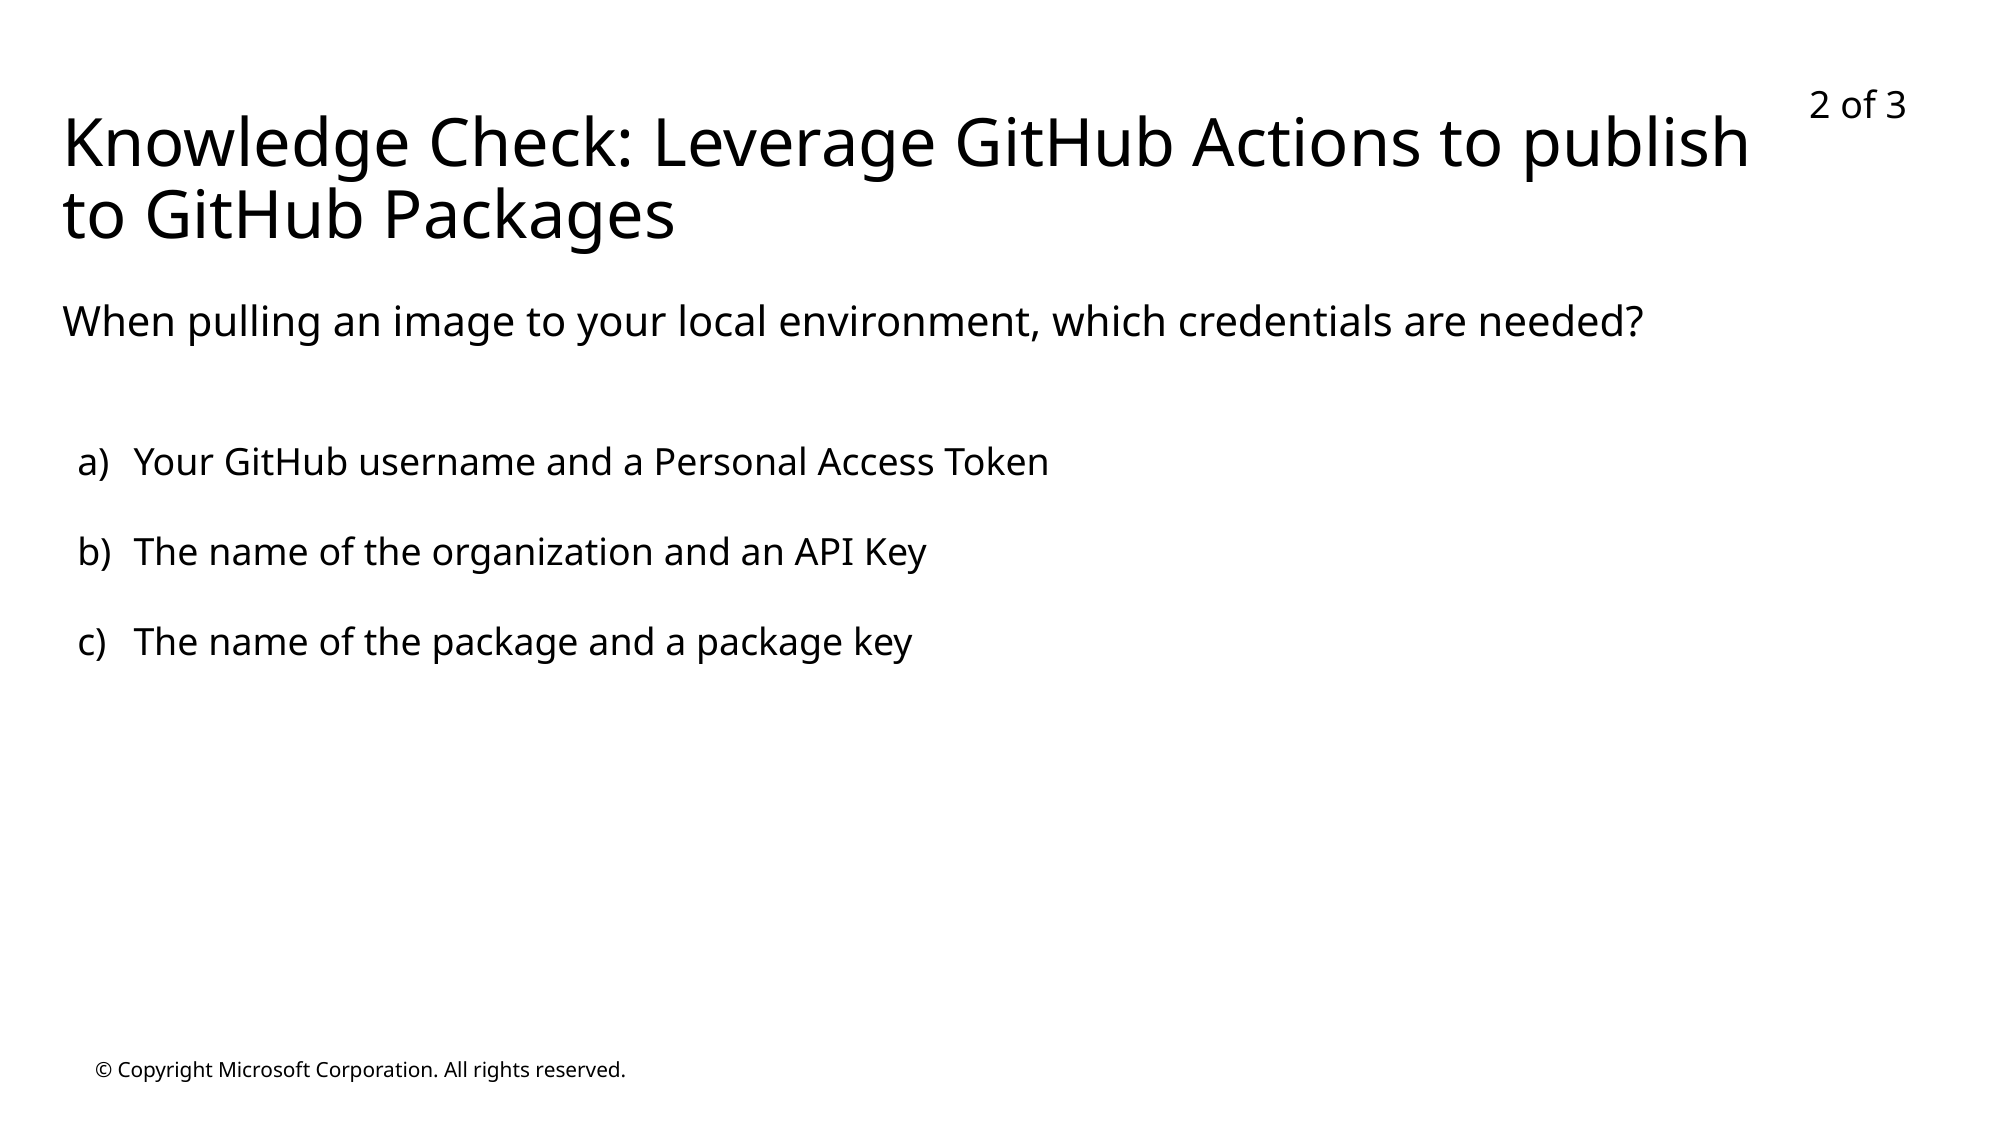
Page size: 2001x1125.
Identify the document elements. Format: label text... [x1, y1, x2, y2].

title Knowledge Check: Leverage GitHub Actions to publish to GitHub Packages [62, 108, 1816, 160]
text_box © Copyright Microsoft Corporation. All rights reserved. [95, 1053, 776, 1086]
text_box When pulling an image to your local environment, which credentials are needed? [62, 300, 1752, 420]
text_box Your GitHub username and a Personal Access Token The name of the organization and an API Key The name of the package and a package key [62, 385, 1530, 671]
text_box 2 of 3 [1794, 73, 1938, 134]
